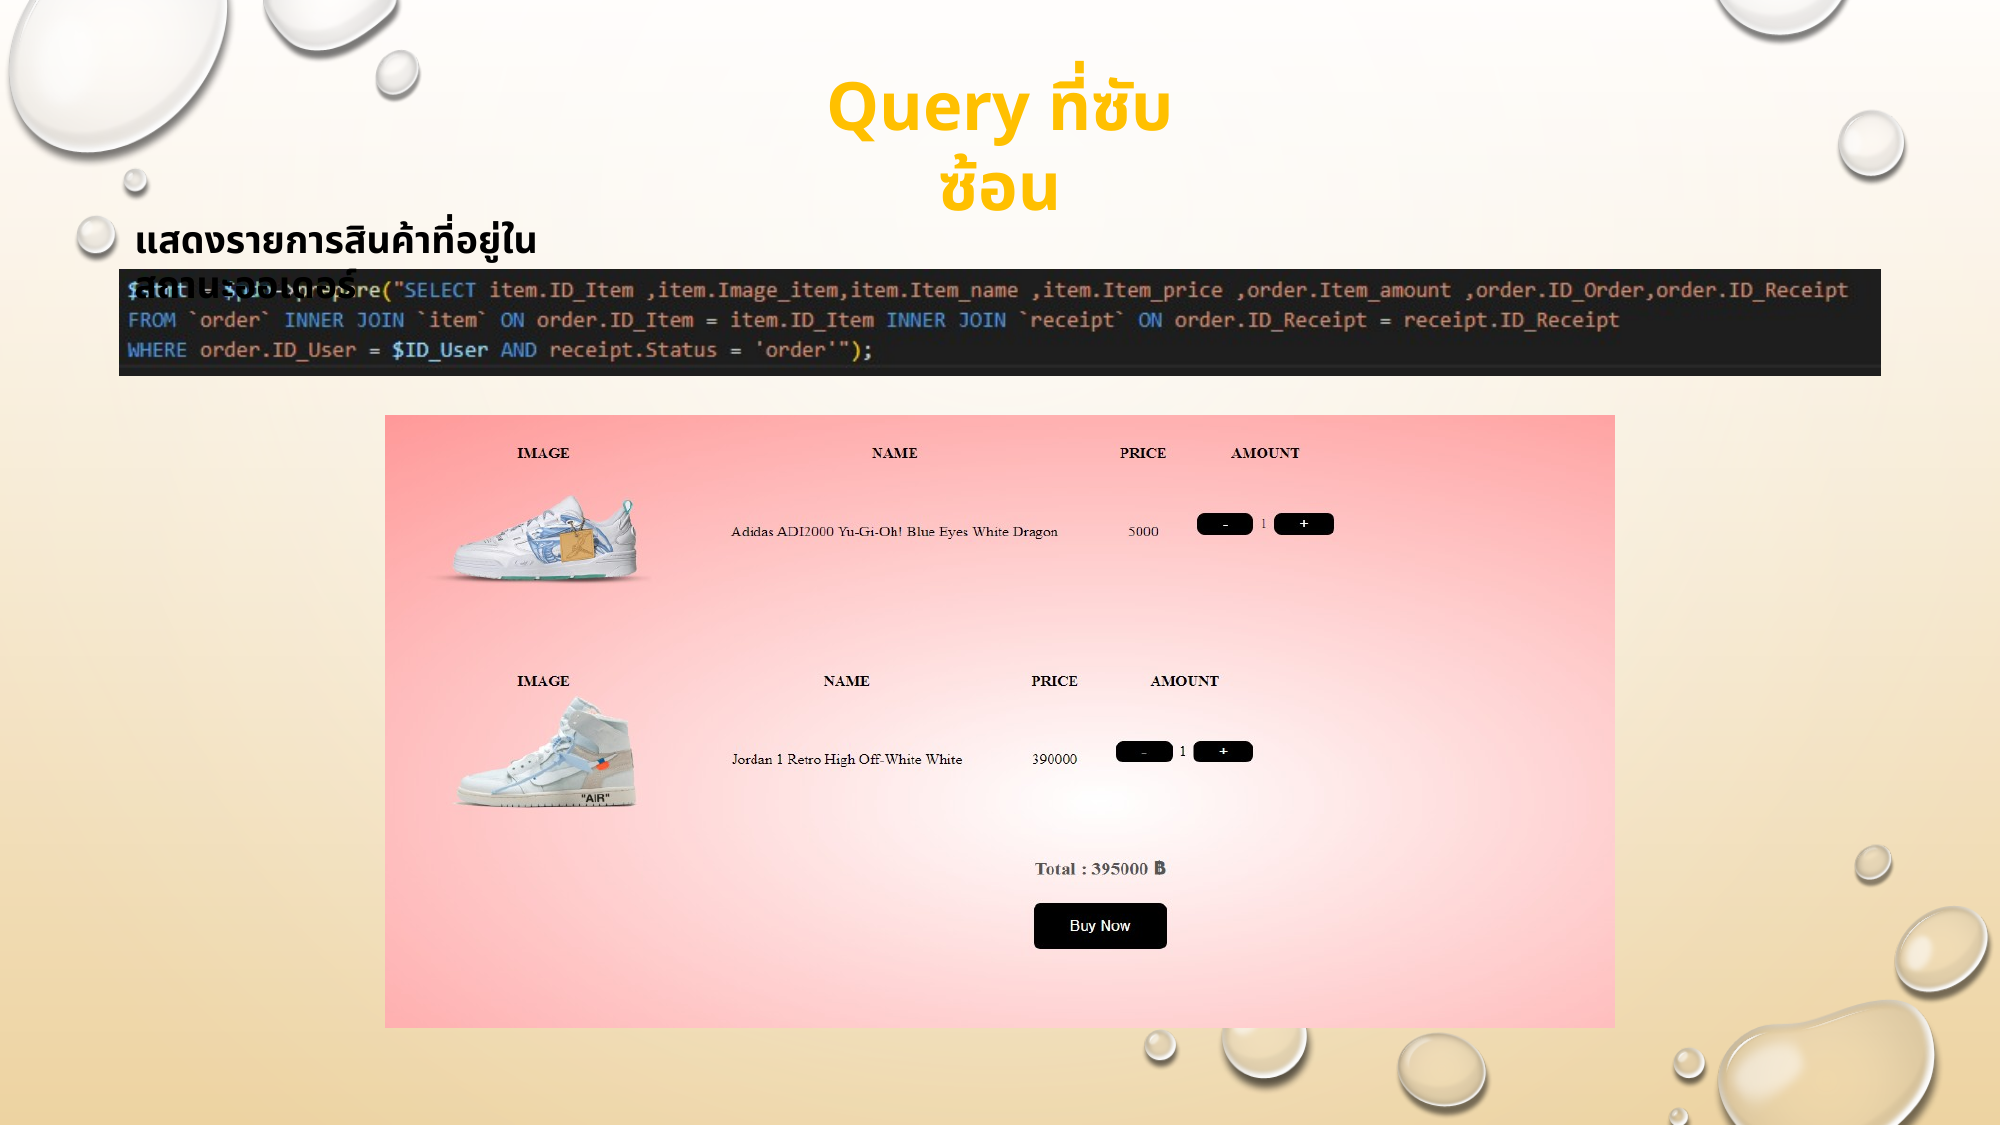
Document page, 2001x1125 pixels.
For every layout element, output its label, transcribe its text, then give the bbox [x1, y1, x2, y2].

text_box Query ที่ซับซ้อน [757, 56, 1243, 232]
picture [0, 0, 2000, 1125]
text_box แสดงรายการสินค้าที่อยู่ในสถานะออเดอร์ [119, 208, 564, 269]
